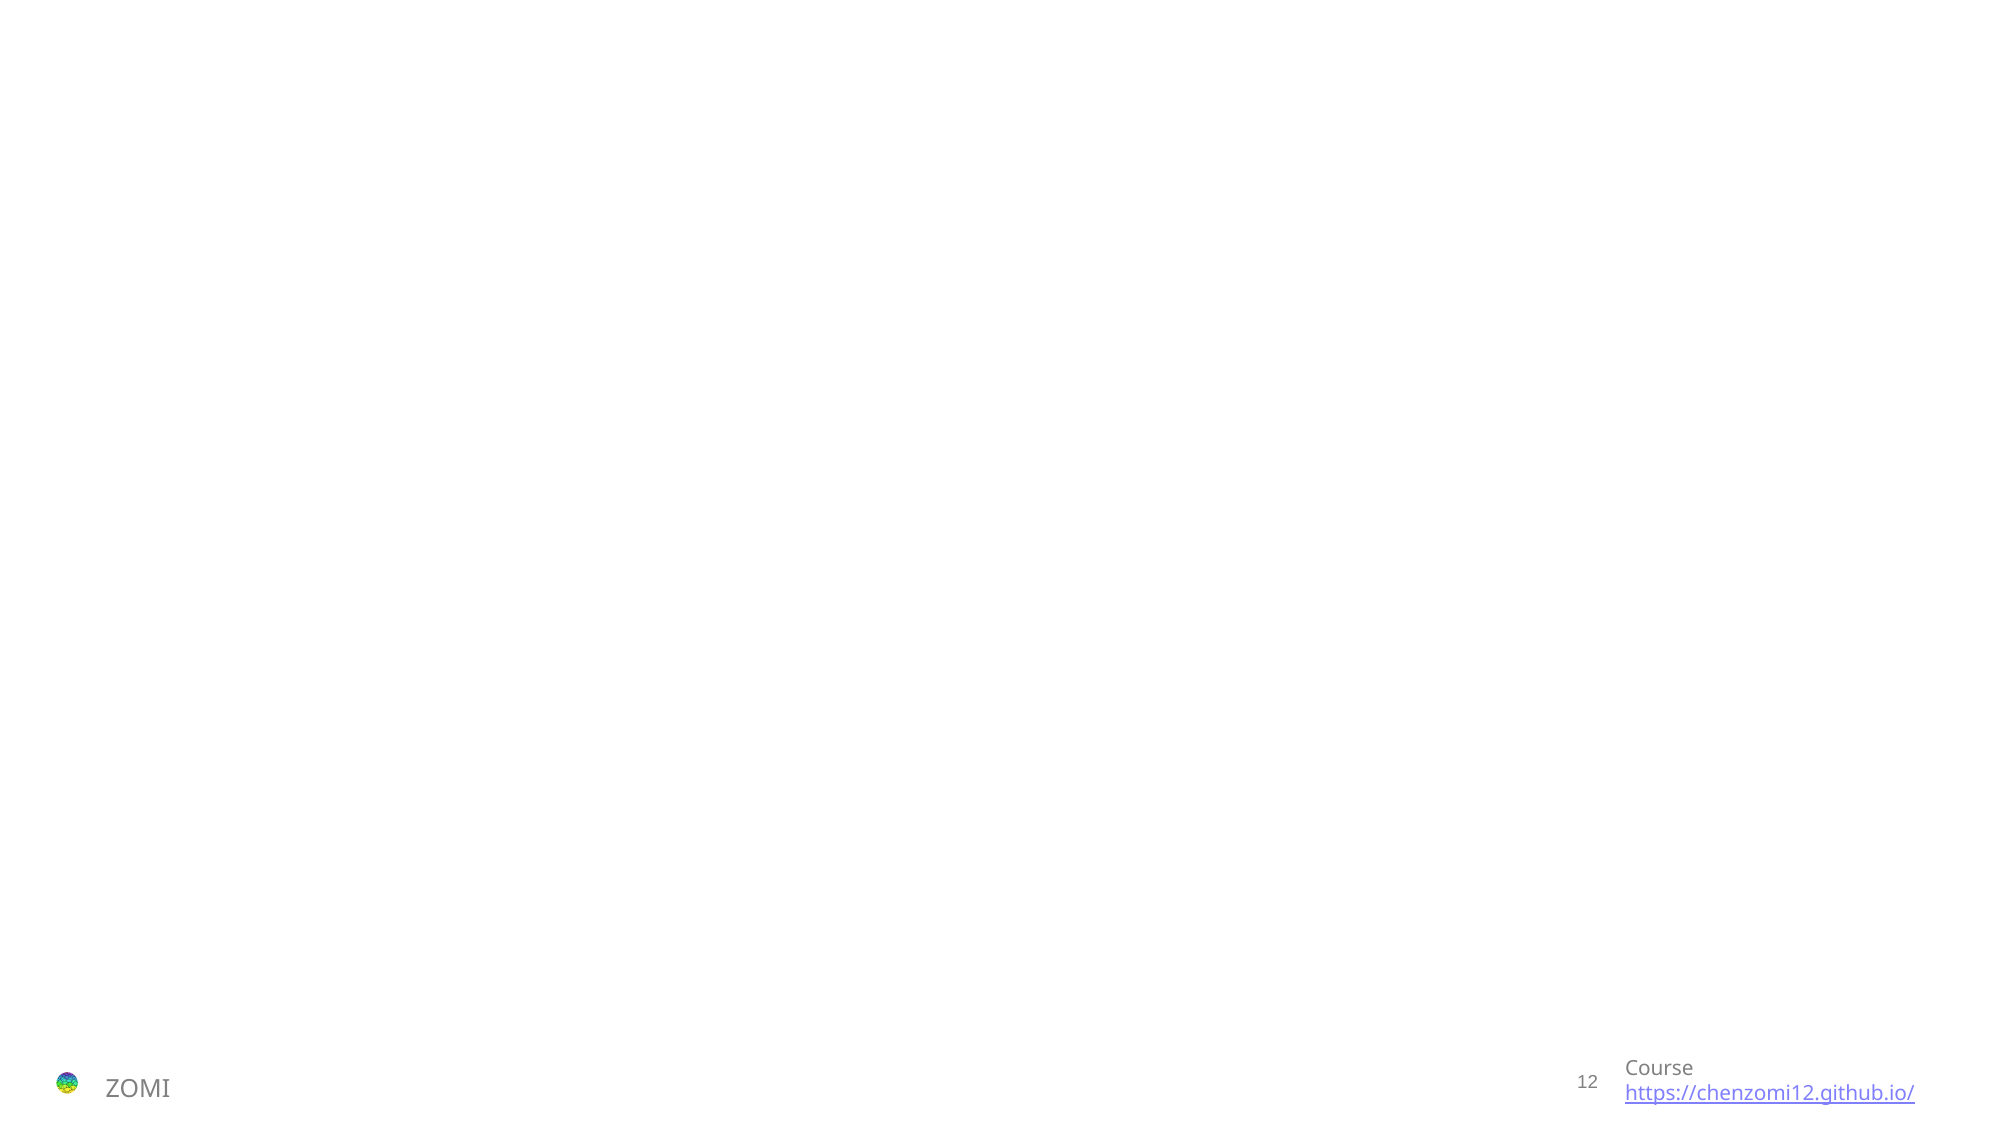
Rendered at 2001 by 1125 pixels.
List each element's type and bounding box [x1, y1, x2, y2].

picture [57, 1073, 77, 1093]
